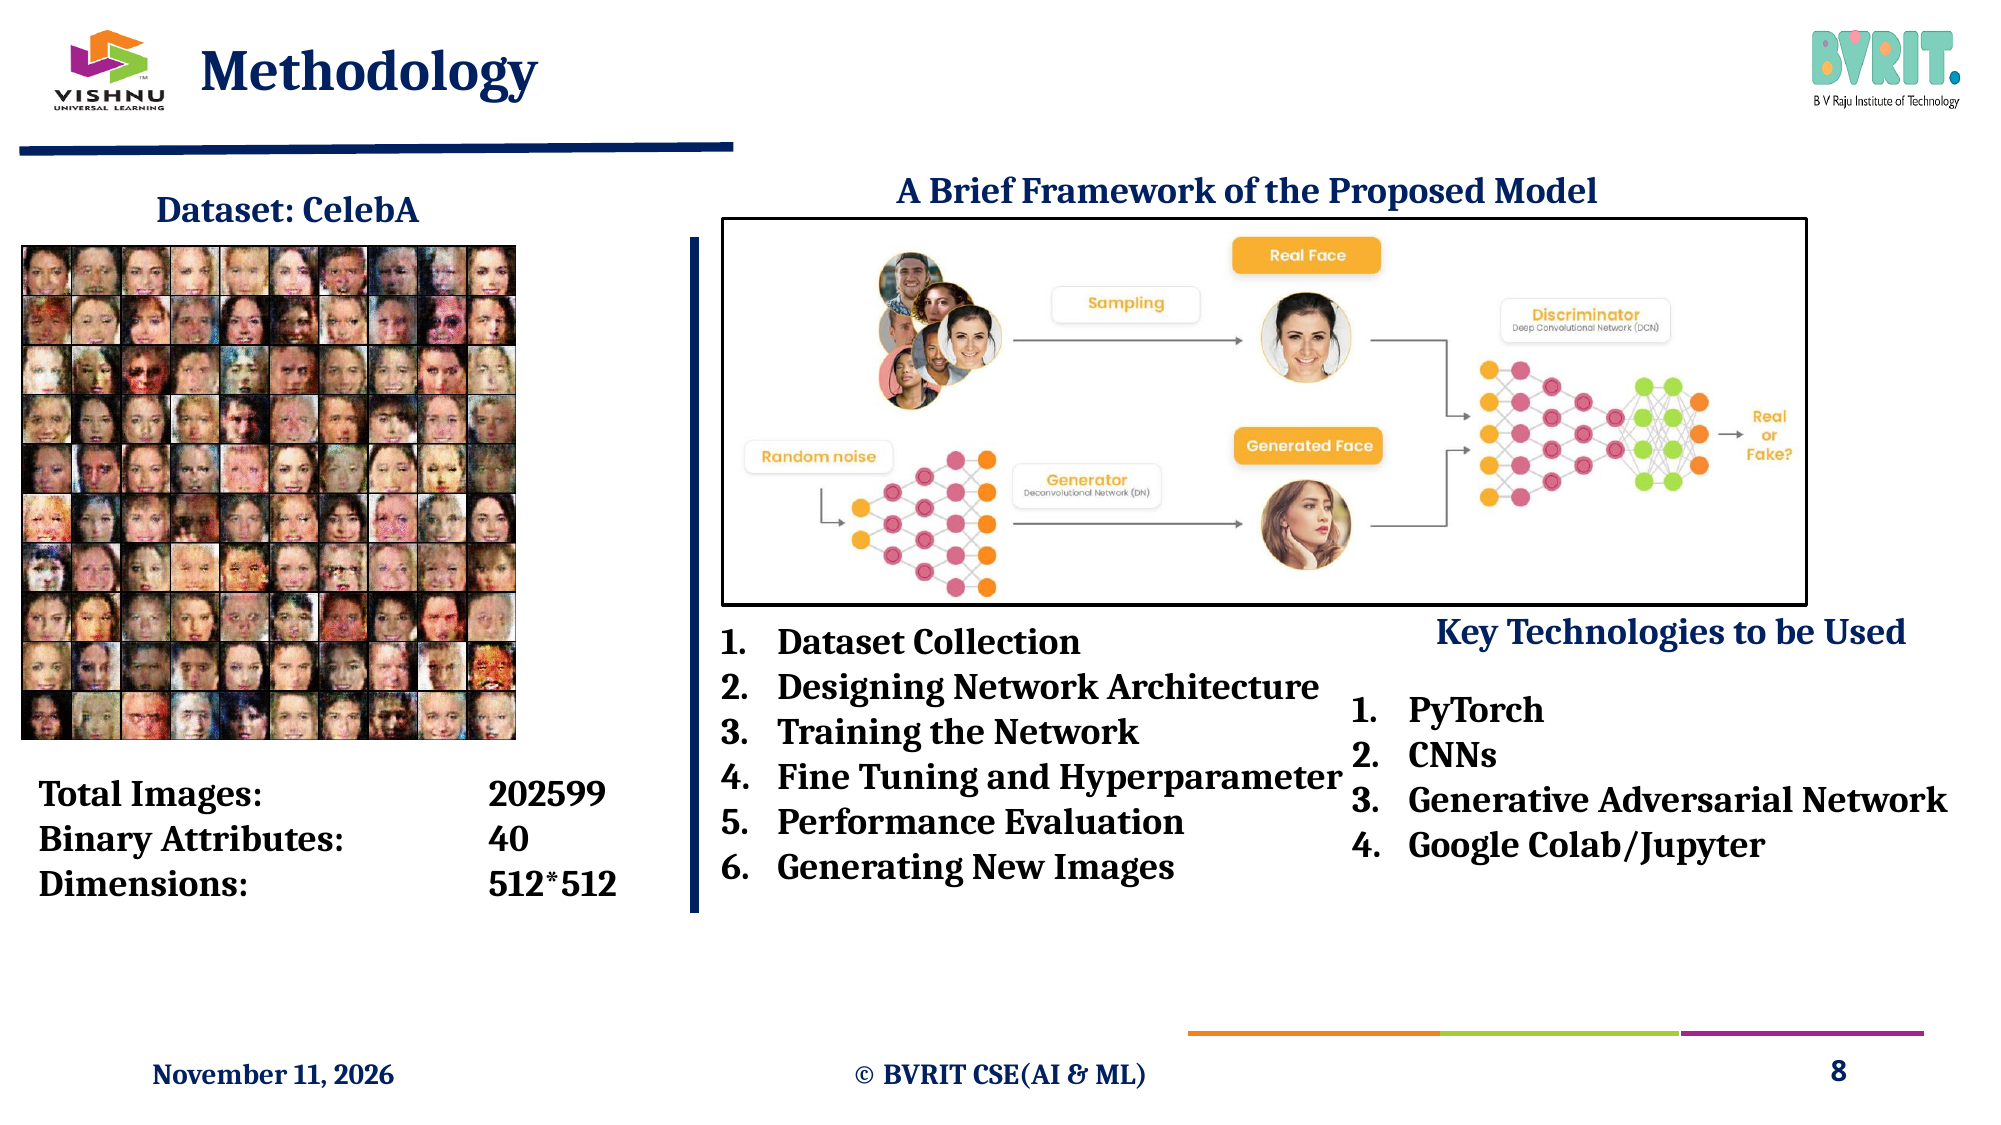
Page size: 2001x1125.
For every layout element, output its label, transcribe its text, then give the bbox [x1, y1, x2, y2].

picture [21, 245, 516, 740]
picture [41, 22, 178, 123]
footer © BVRIT CSE(AI & ML) [662, 1042, 1338, 1103]
text_box A Brief Framework of the Proposed Model [881, 158, 1615, 217]
text_box Key Technologies to be Used [1421, 599, 1923, 659]
picture [1802, 22, 1967, 115]
title Methodology [185, 22, 1788, 121]
slide_number 8 [1412, 1042, 1863, 1103]
text_box Dataset: CelebA [141, 177, 435, 238]
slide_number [137, 1042, 634, 1103]
picture [724, 219, 1805, 604]
text_box PyTorch CNNs Generative Adversarial Network Google Colab/Jupyter [1337, 677, 1979, 873]
text_box Total Images: 202599 Binary Attributes: 40 Dimensions: 512*512 [23, 761, 665, 956]
text_box Dataset Collection Designing Network Architecture Training the Network Fine Tuning and Hyperparameter Performance Evaluation Generating New Images [706, 609, 1359, 895]
